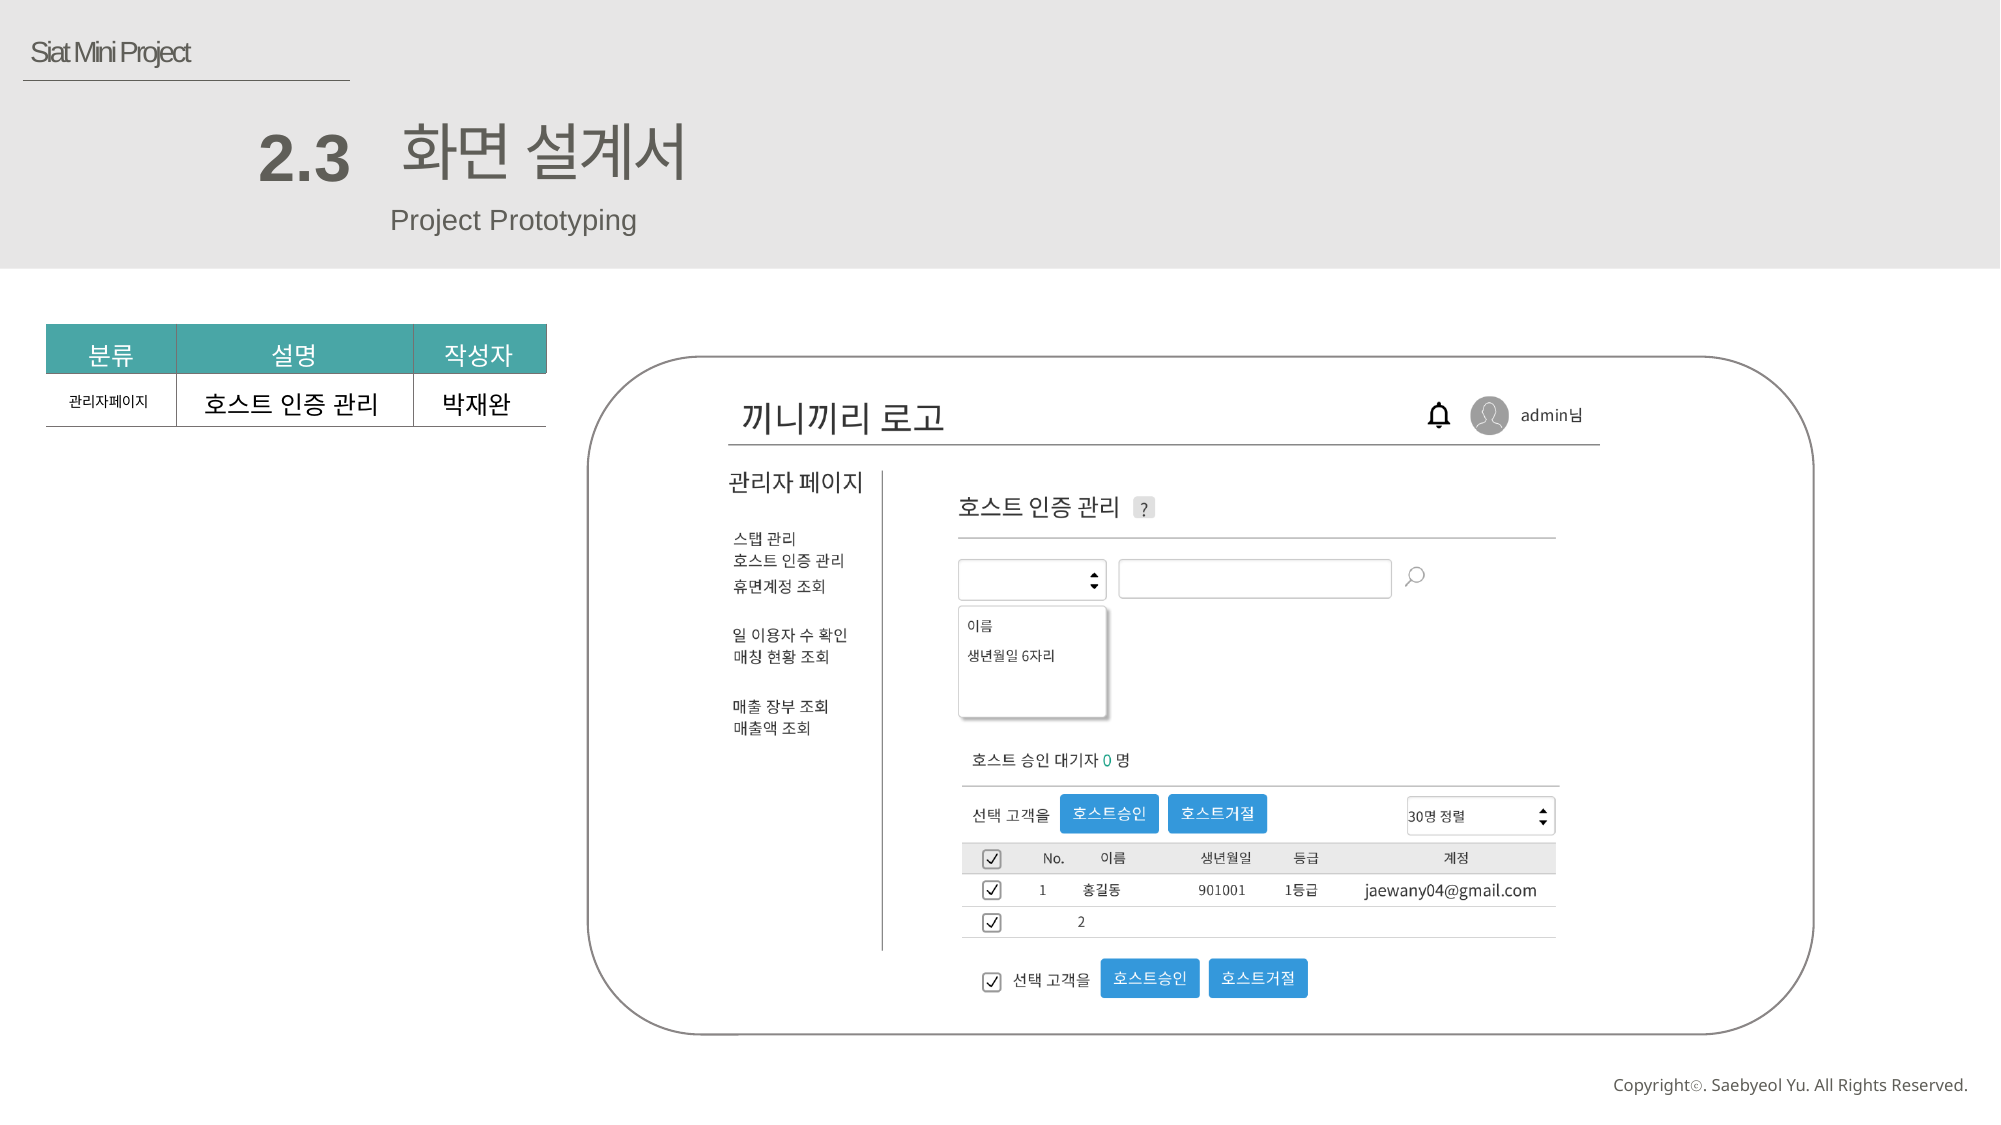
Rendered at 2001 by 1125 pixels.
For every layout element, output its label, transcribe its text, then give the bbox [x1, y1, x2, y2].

picture [716, 388, 1685, 1003]
table_header 설명 [177, 324, 413, 373]
text_box Project Prototyping [375, 193, 653, 244]
text_box 화면 설계서 [386, 105, 706, 196]
table_header 분류 [46, 324, 176, 373]
table_cell 관리자페이지 [46, 374, 176, 426]
text_box [586, 355, 1815, 1036]
text_box 2.3 [243, 106, 366, 202]
table_header 작성자 [414, 324, 546, 373]
text_box Siat Mini Project [15, 25, 207, 76]
table_cell 호스트 인증 관리 [177, 374, 413, 426]
text_box [0, 0, 2000, 270]
table_cell 박재완 [414, 374, 546, 426]
